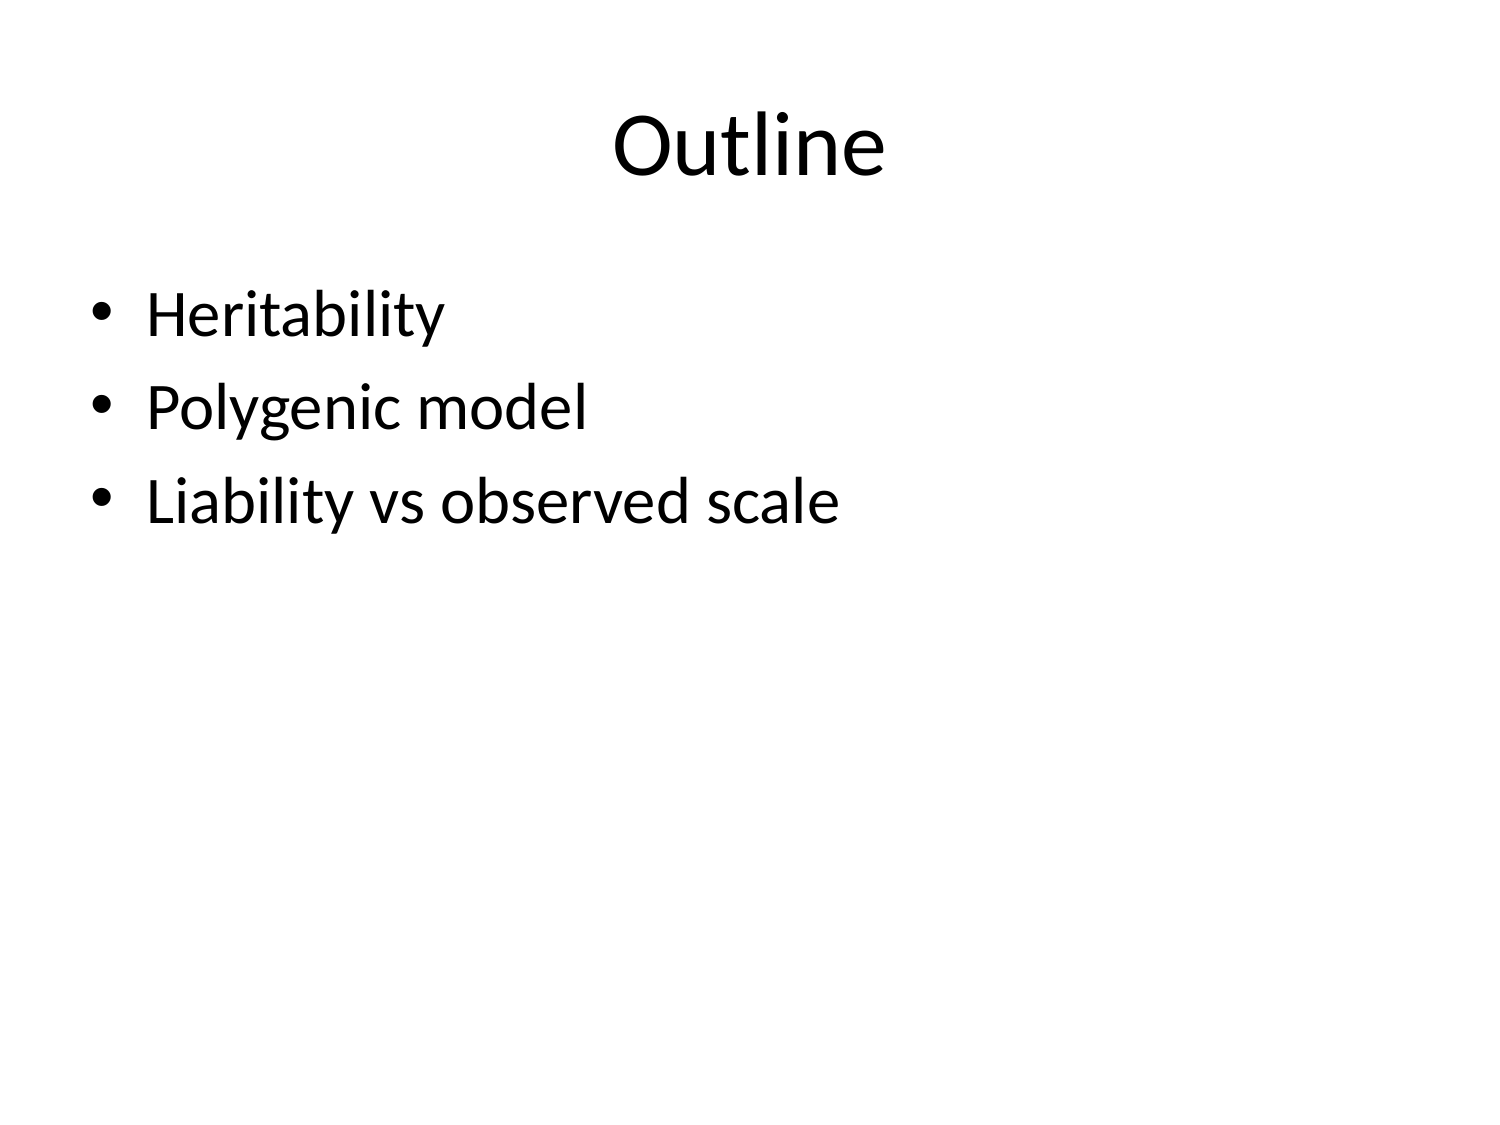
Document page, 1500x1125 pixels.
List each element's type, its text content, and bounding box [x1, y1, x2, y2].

title Outline [75, 45, 1425, 233]
list Heritability Polygenic model Liability vs observed scale [75, 262, 1425, 1005]
